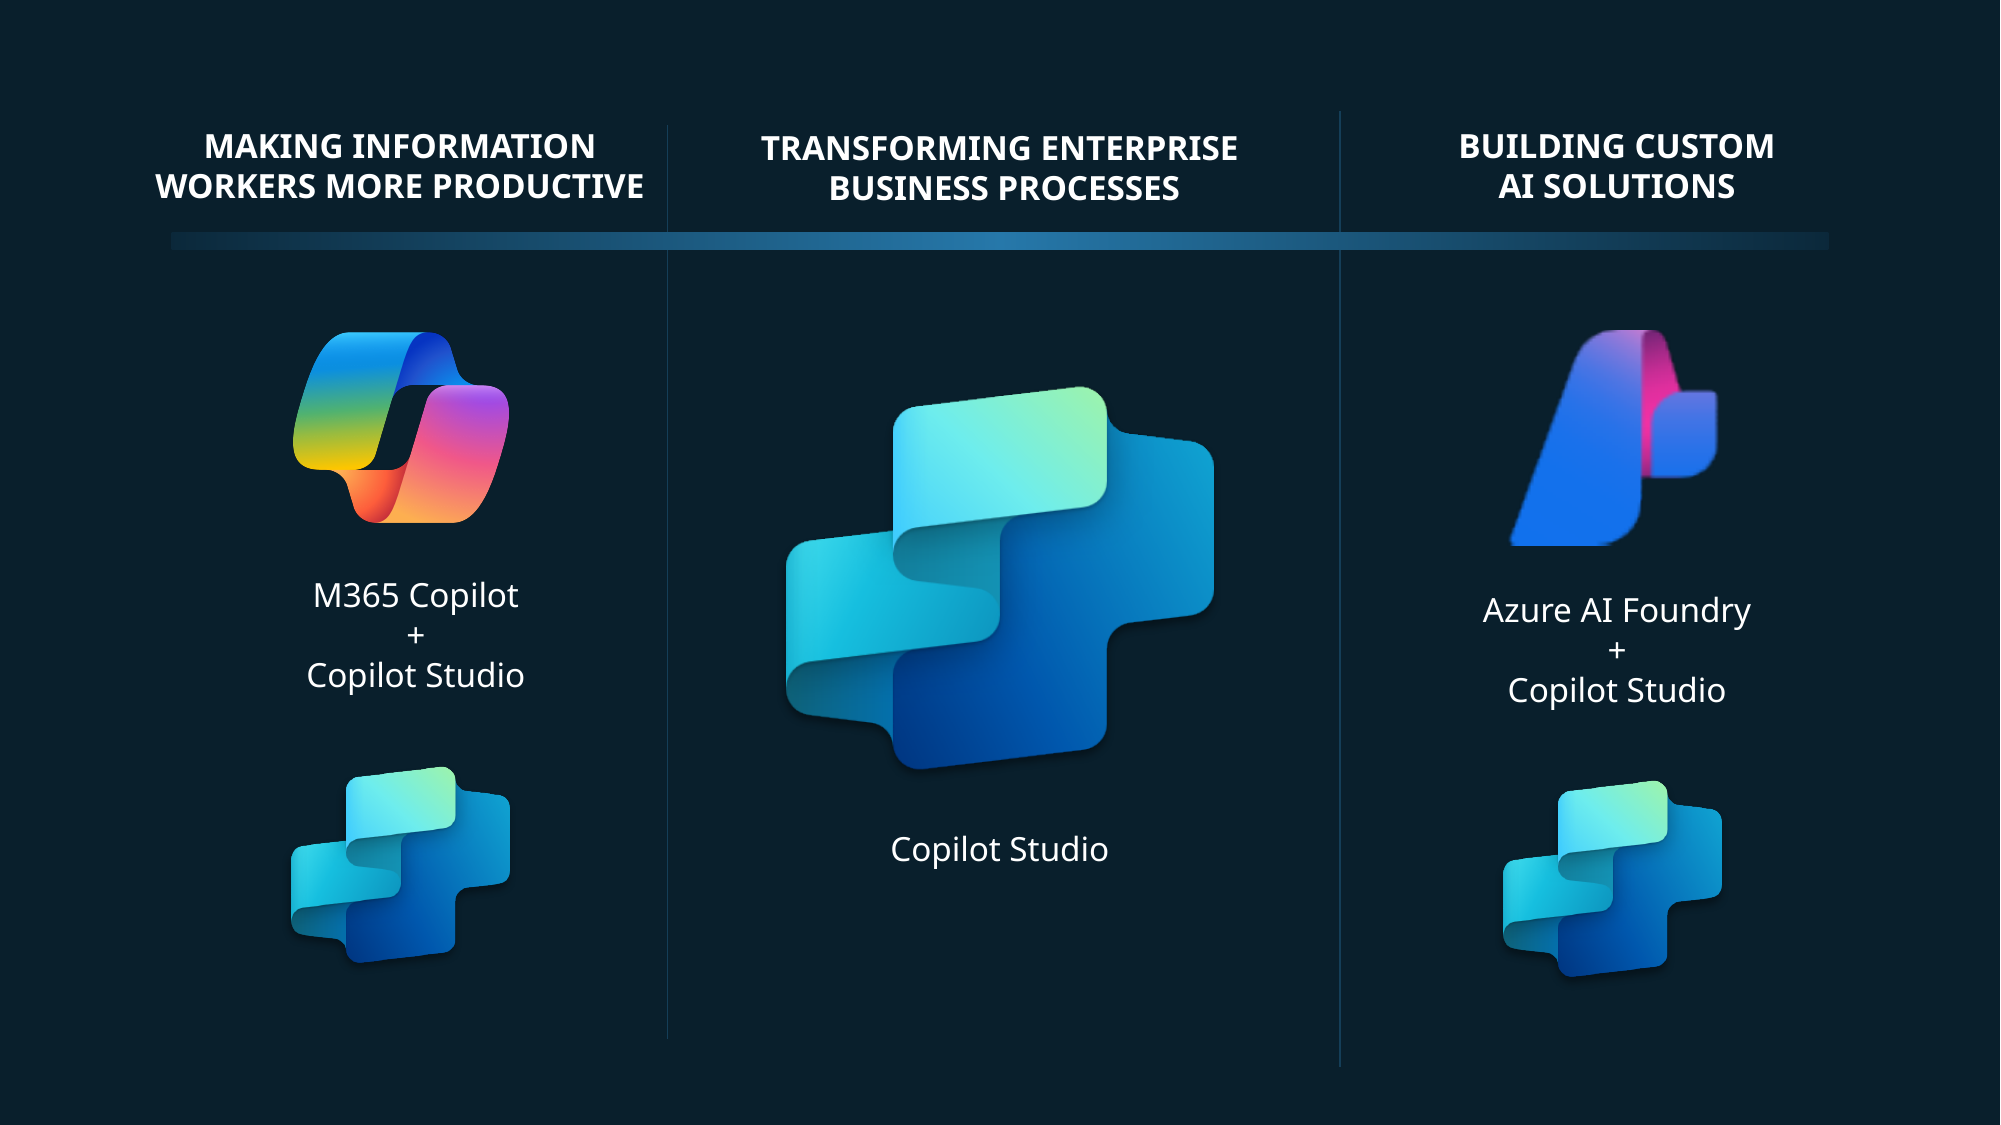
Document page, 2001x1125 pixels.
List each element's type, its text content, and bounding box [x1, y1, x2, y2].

picture [1503, 330, 1726, 546]
text_box MAKING INFORMATION WORKERS MORE PRODUCTIVE [140, 118, 660, 213]
picture [1503, 772, 1723, 985]
text_box BUILDING CUSTOM AI SOLUTIONS [1443, 118, 1791, 213]
text_box M365 Copilot + Copilot Studio [291, 567, 541, 702]
picture [786, 370, 1215, 786]
text_box [171, 231, 667, 250]
picture [290, 758, 510, 971]
text_box [1341, 231, 1829, 250]
text_box TRANSFORMING ENTERPRISE BUSINESS PROCESSES [745, 119, 1254, 215]
text_box [668, 231, 1339, 250]
text_box Azure AI Foundry + Copilot Studio [1468, 582, 1767, 717]
picture [283, 313, 519, 542]
text_box Copilot Studio [875, 820, 1125, 876]
